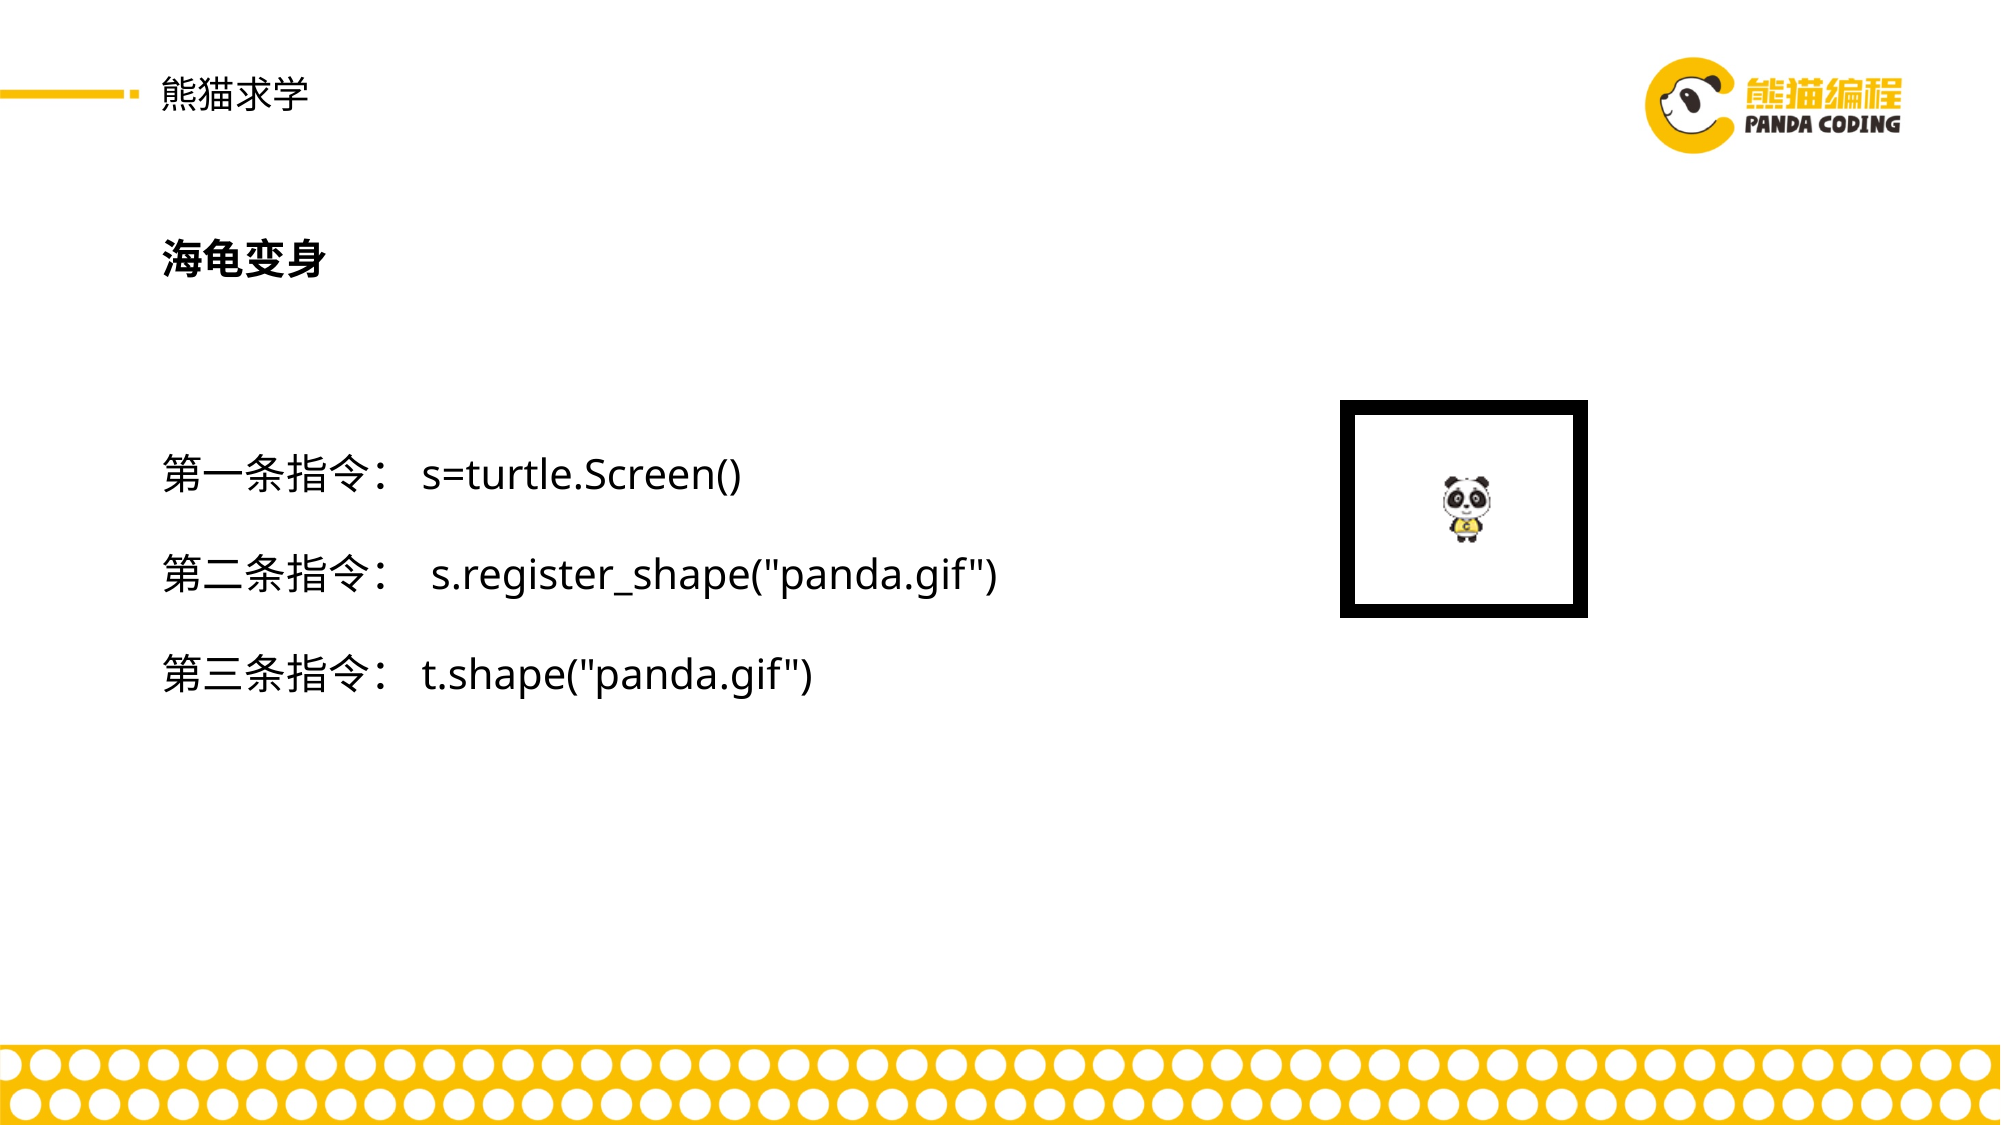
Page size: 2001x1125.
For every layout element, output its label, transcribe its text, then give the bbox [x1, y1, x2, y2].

text_box 海龟变身 [146, 225, 344, 291]
text_box 第一条指令：s=turtle.Screen() 第二条指令： s.register_shape("panda.gif") 第三条指令：t.shape("panda.gif") [146, 390, 1013, 706]
text_box 熊猫求学 [145, 63, 681, 124]
picture [0, 0, 2001, 1125]
